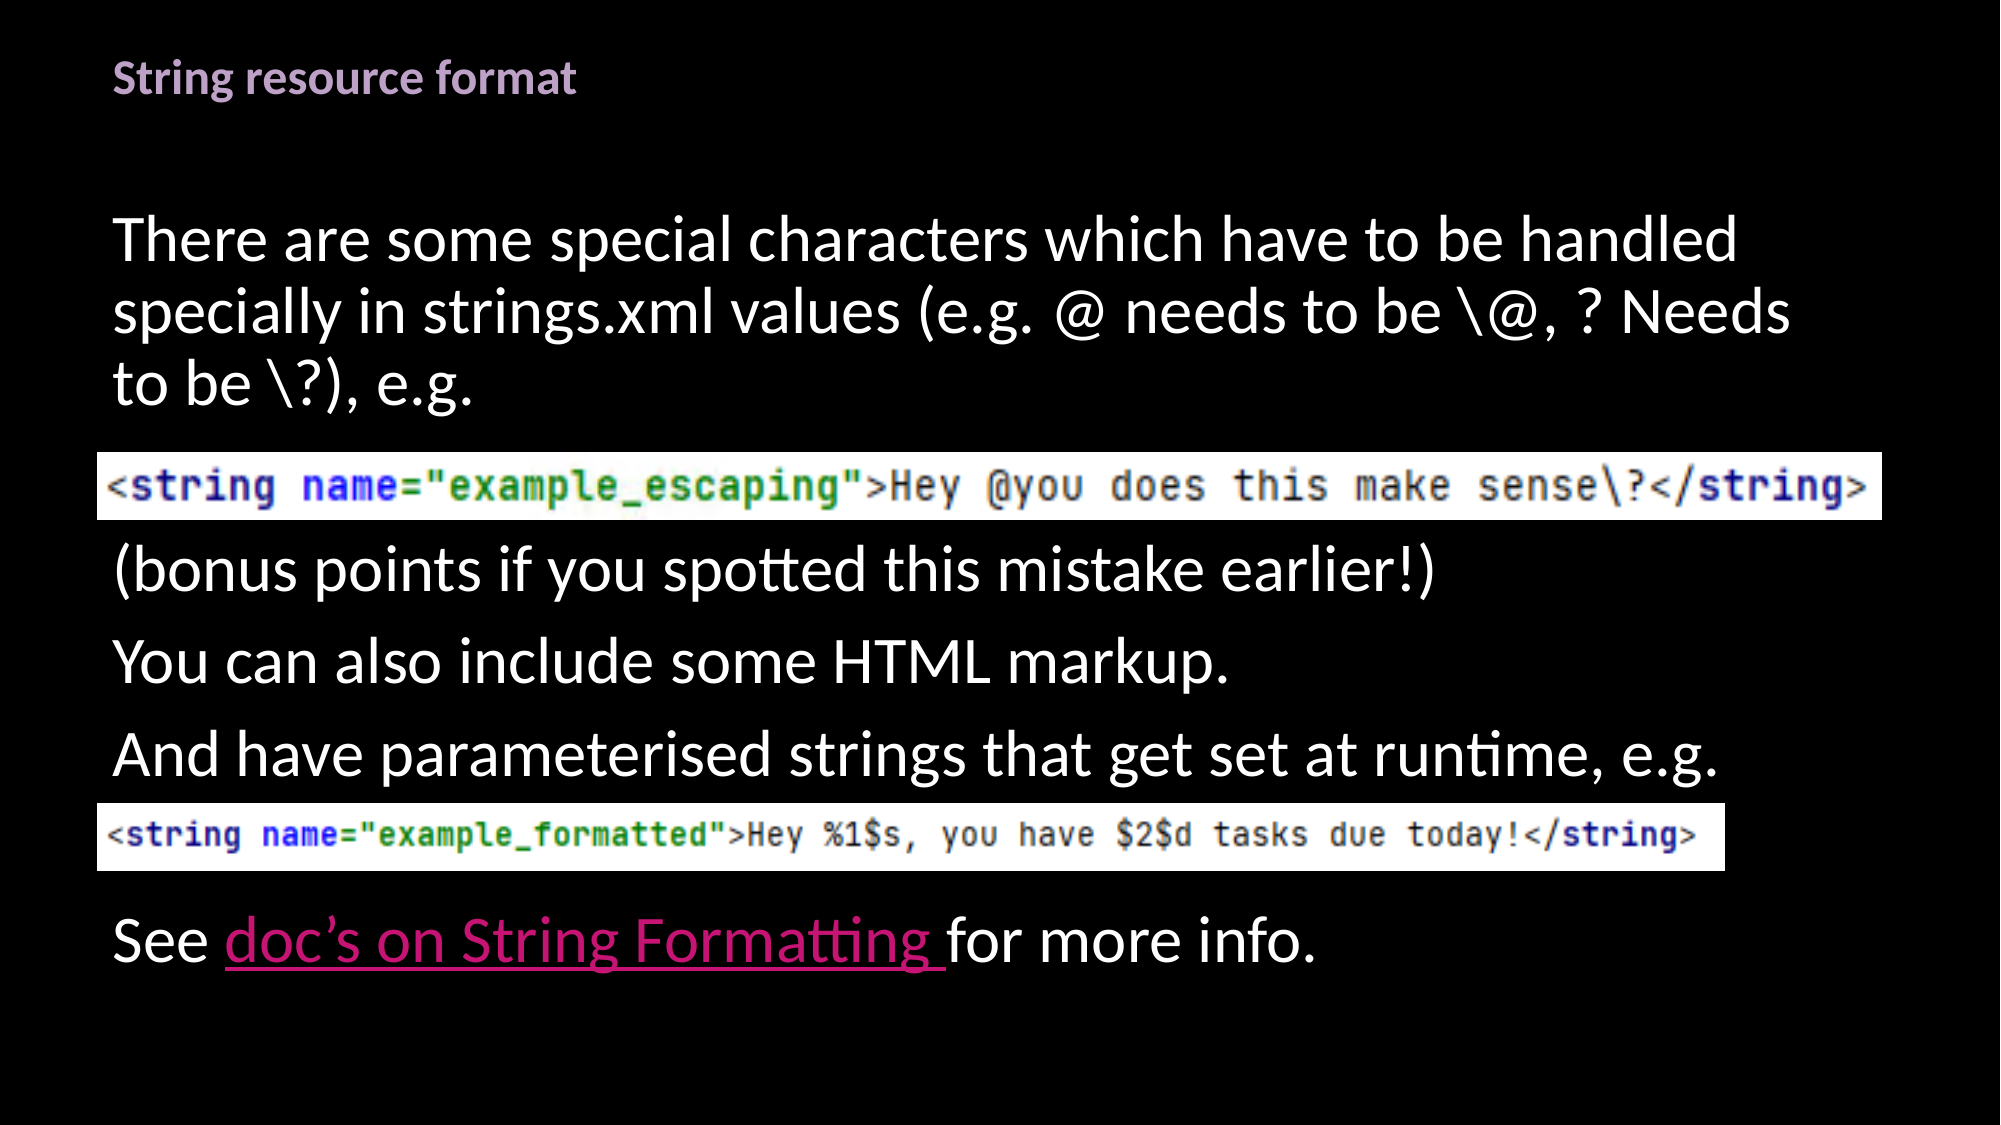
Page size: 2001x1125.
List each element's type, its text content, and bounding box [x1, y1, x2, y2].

picture [97, 451, 1882, 520]
list There are some special characters which have to be handled specially in strings.xml values (e.g. @ needs to be \@, ? Needs to be \?), e.g. (bonus points if you spotted this mistake earlier!) You can also include some HTML markup. And have parameterised strings that get set at runtime, e.g. See doc’s on String Formatting for more info. [97, 520, 1823, 954]
list There are some special characters which have to be handled specially in strings.xml values (e.g. @ needs to be \@, ? Needs to be \?), e.g. (bonus points if you spotted this mistake earlier!) You can also include some HTML markup. And have parameterised strings that get set at runtime, e.g. See doc’s on String Formatting for more info. [97, 196, 1823, 451]
title String resource format [97, 44, 1823, 169]
picture [97, 803, 1725, 871]
